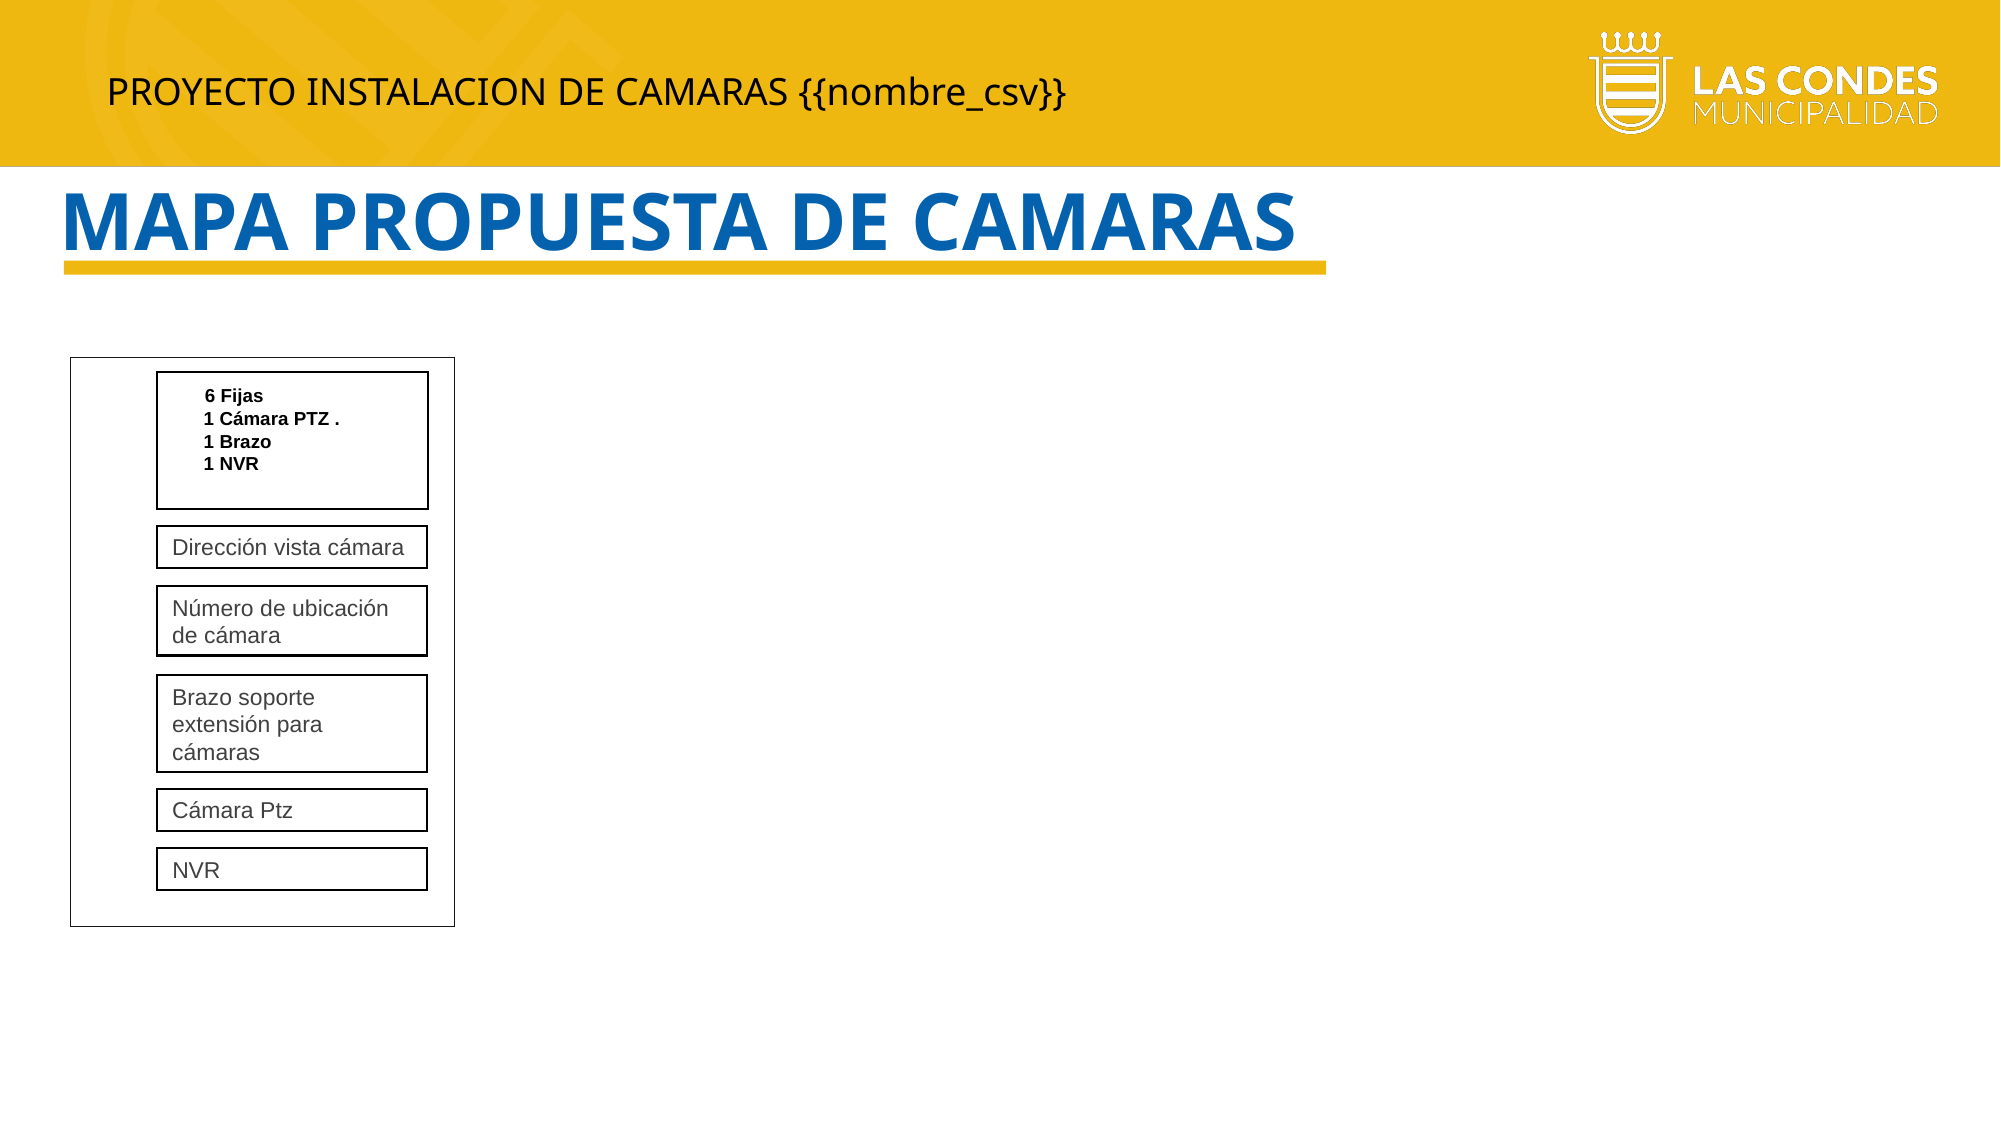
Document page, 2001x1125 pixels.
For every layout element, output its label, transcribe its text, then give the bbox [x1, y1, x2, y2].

text_box Brazo soporte extensión para cámaras [156, 674, 429, 774]
text_box Cámara Ptz [156, 787, 429, 832]
text_box [68, 355, 455, 927]
text_box PROYECTO INSTALACION DE CAMARAS {{nombre_csv}} [91, 60, 1092, 121]
text_box NVR [156, 846, 429, 892]
picture [0, 0, 2001, 168]
text_box Número de ubicación de cámara [156, 584, 429, 657]
text_box [62, 259, 1328, 276]
text_box MAPA PROPUESTA DE CAMARAS [44, 163, 1602, 274]
